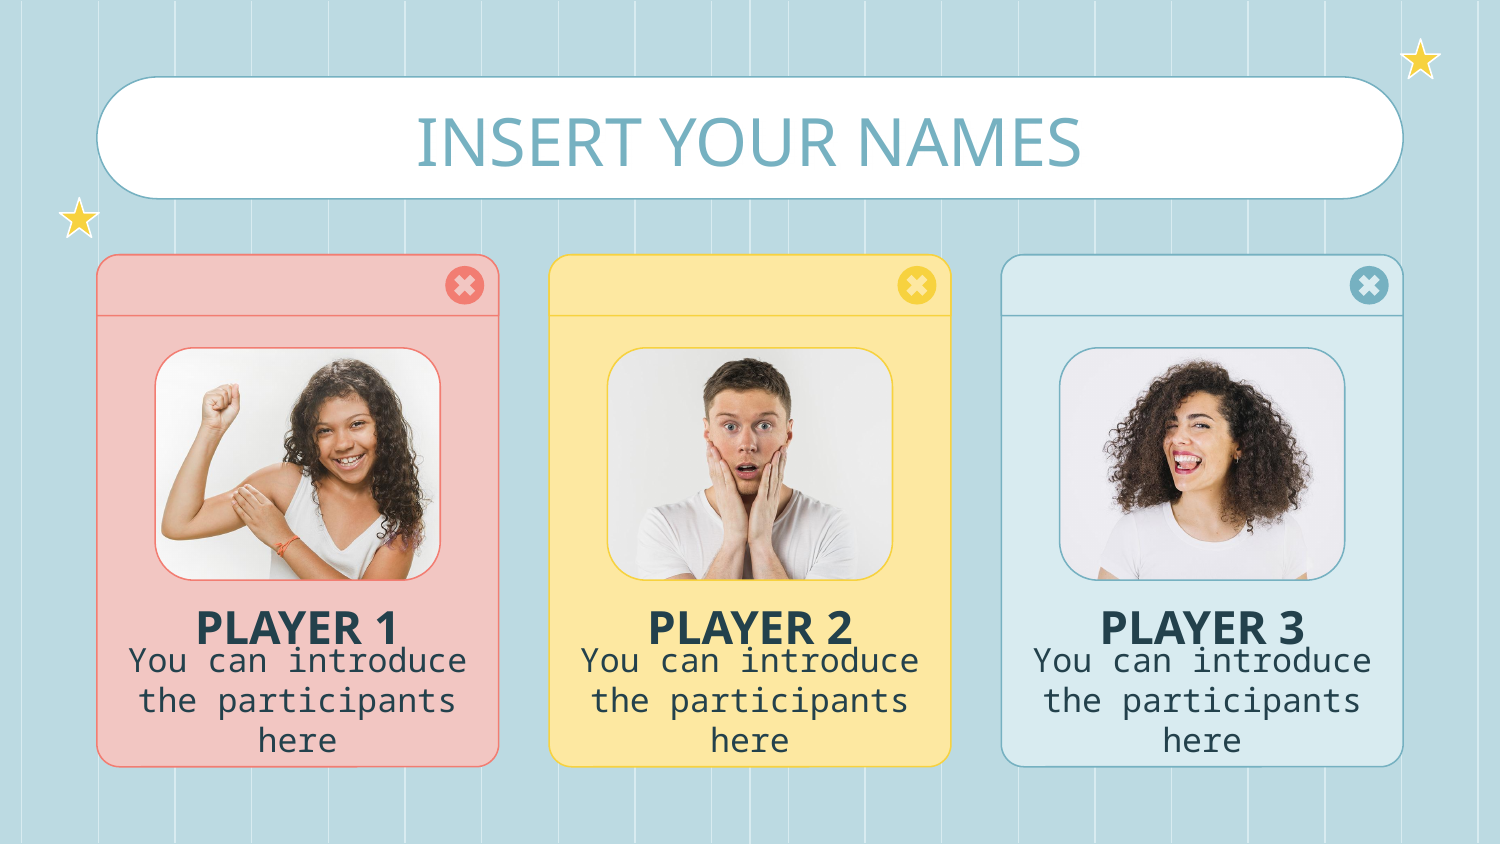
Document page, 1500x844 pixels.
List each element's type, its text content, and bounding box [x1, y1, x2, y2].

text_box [548, 254, 952, 767]
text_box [96, 254, 499, 767]
picture [1059, 347, 1345, 581]
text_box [1001, 254, 1404, 767]
title INSERT YOUR NAMES [196, 84, 1303, 182]
picture [154, 347, 441, 581]
picture [607, 347, 893, 581]
